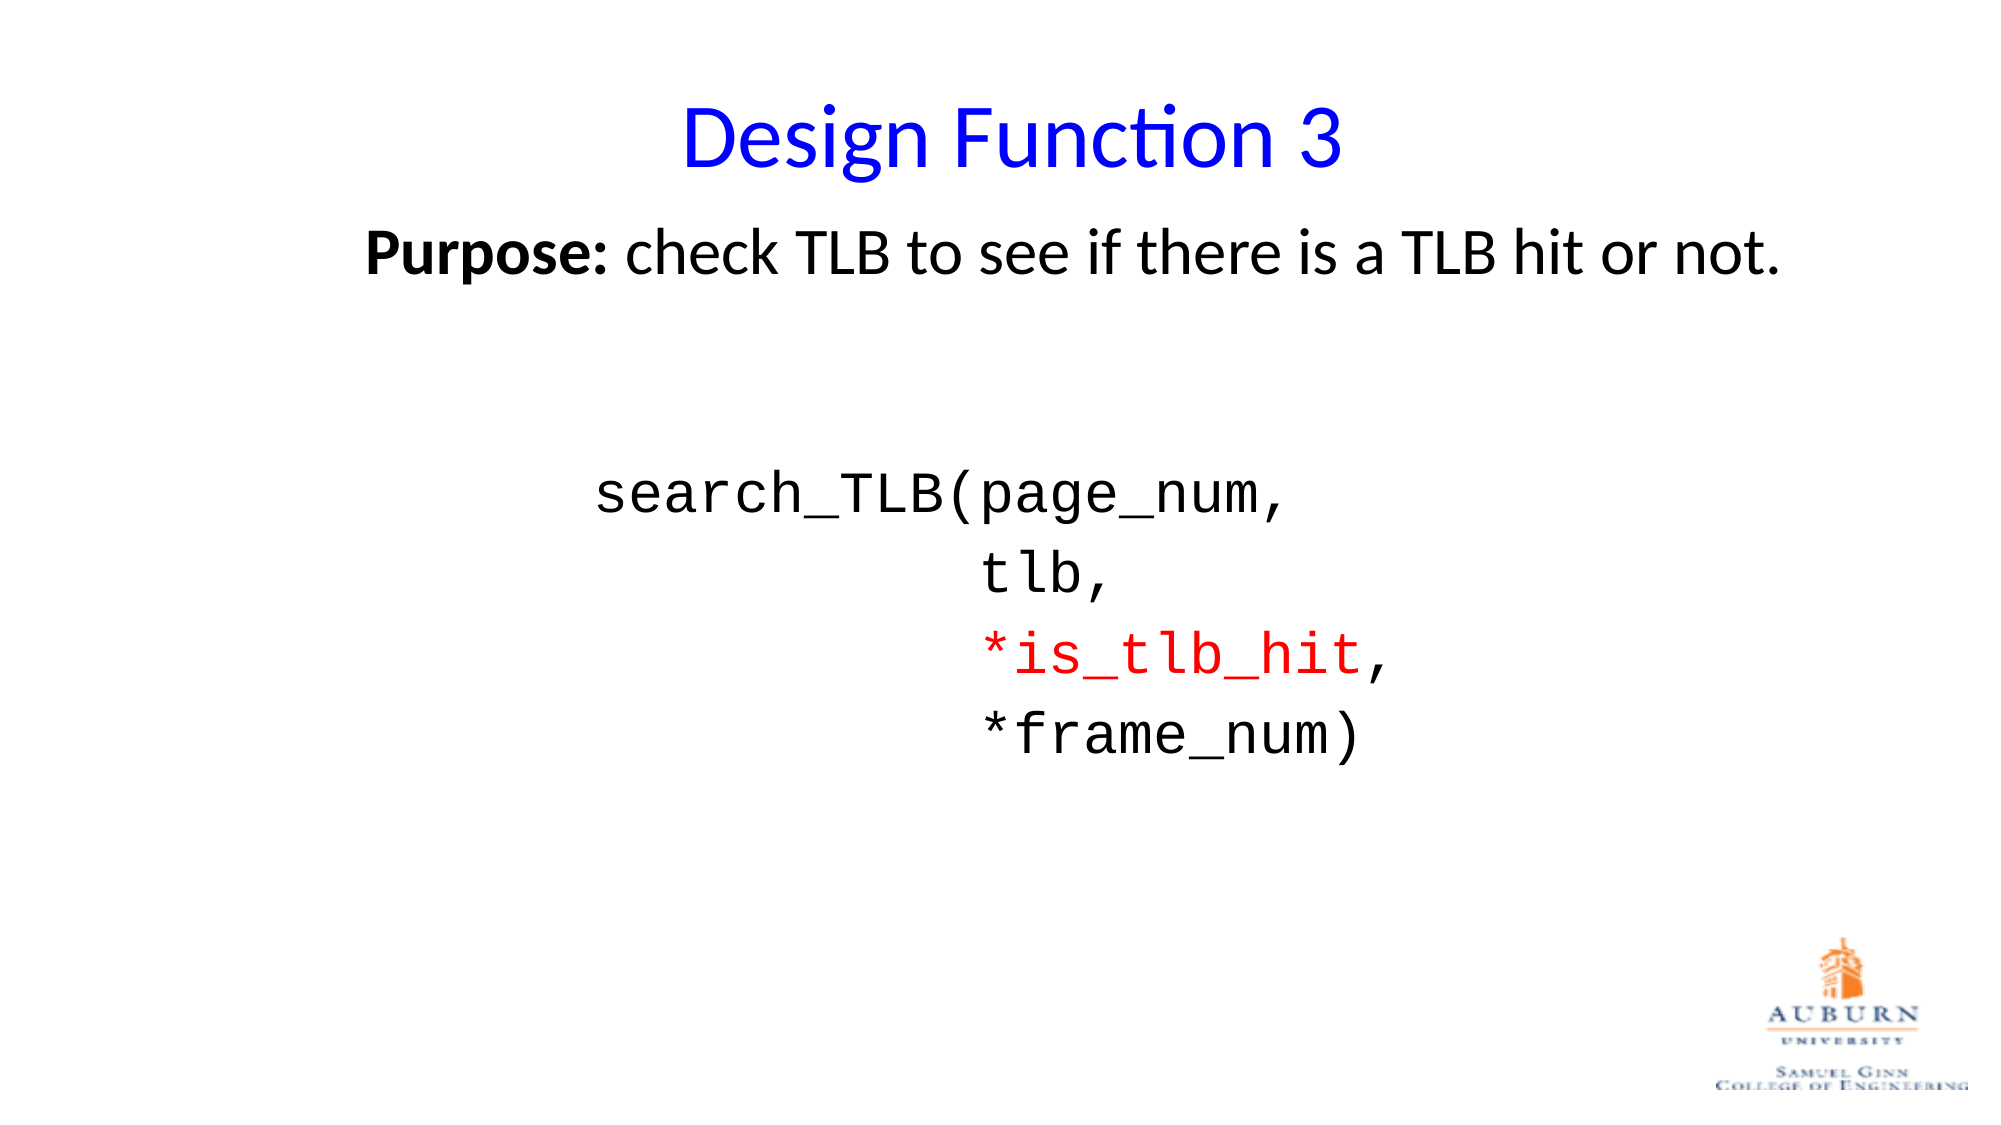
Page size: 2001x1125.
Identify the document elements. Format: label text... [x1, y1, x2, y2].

list Purpose: check TLB to see if there is a TLB hit or not. [350, 200, 1875, 1013]
title Design Function 3 [313, 62, 1714, 200]
text_box search_TLB(page_num, tlb, *is_tlb_hit, *frame_num) [504, 436, 1523, 773]
picture [1716, 937, 1968, 1090]
